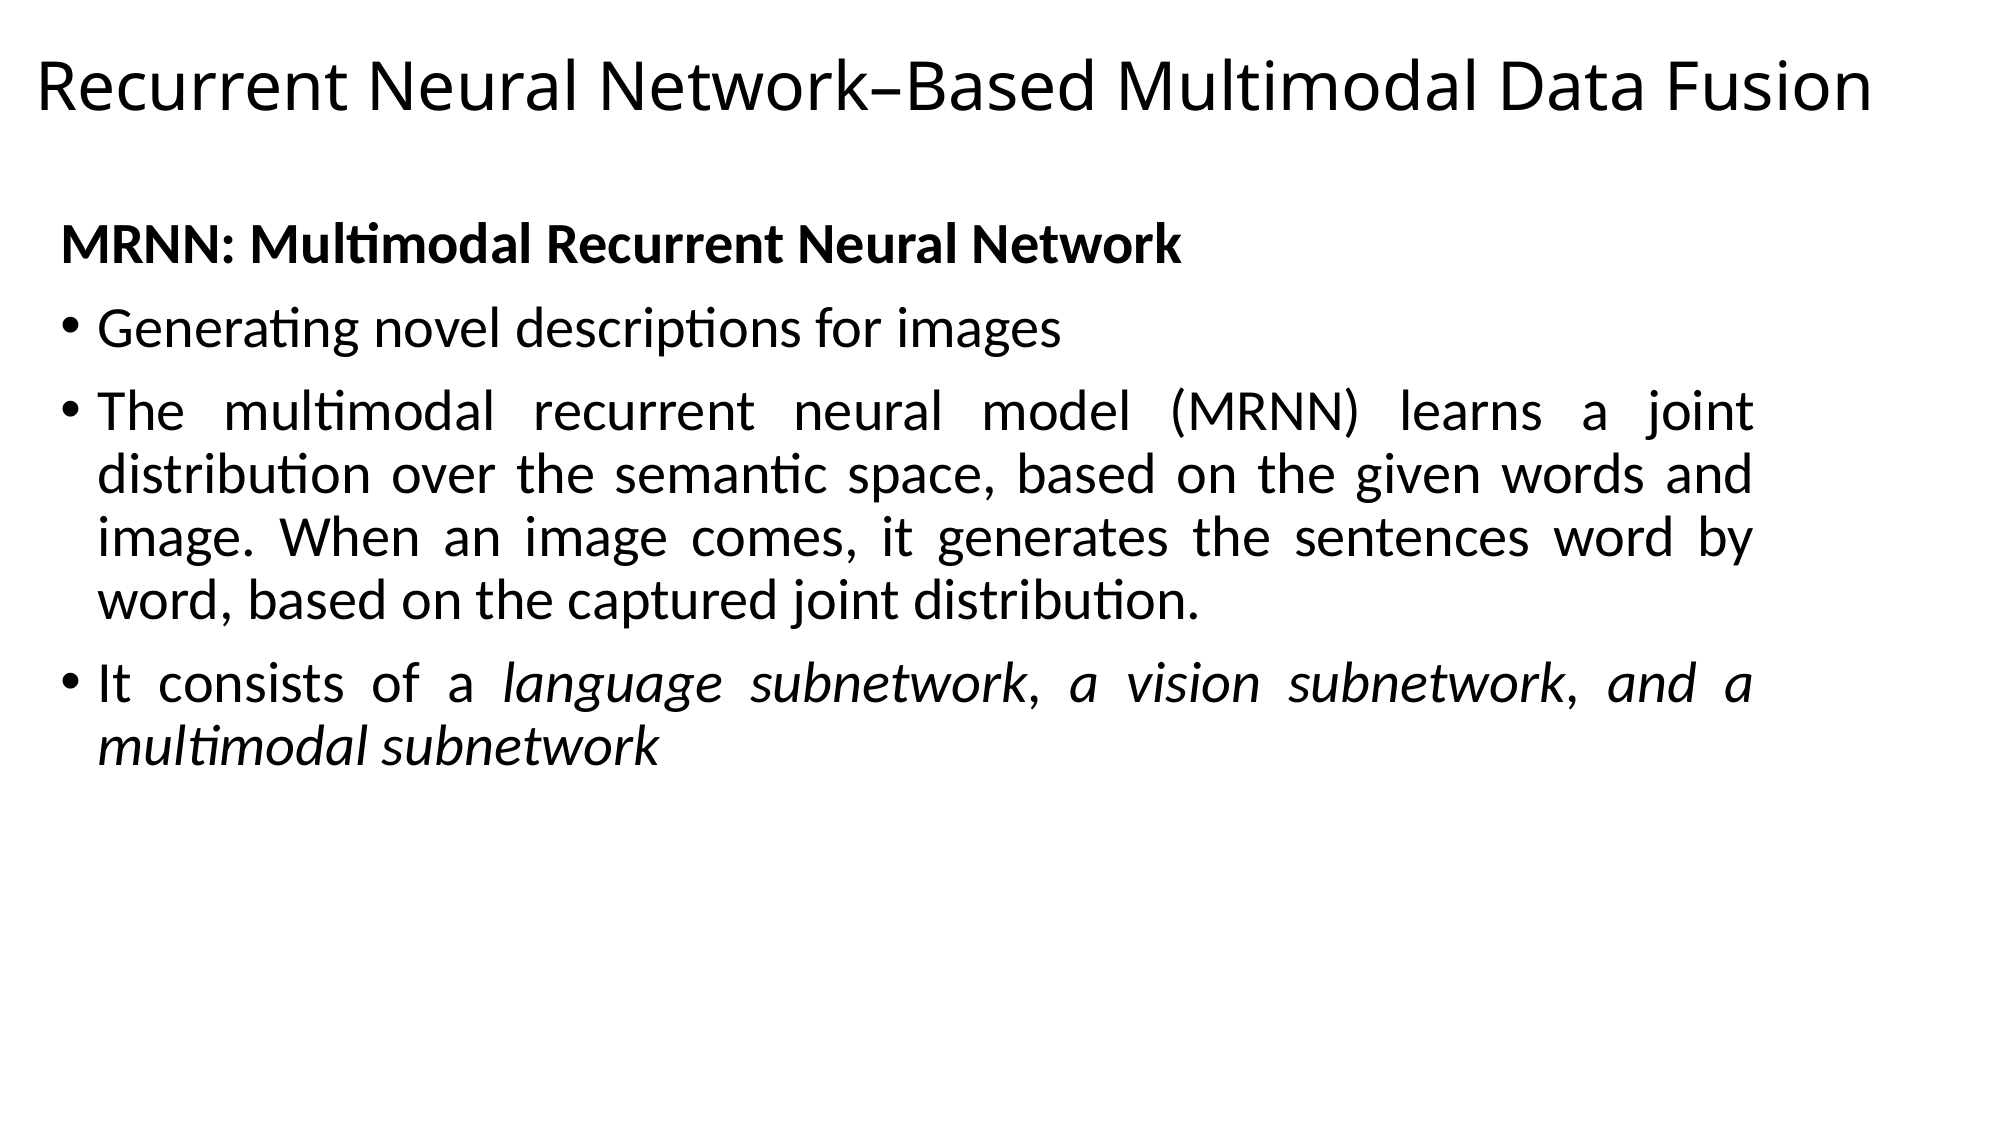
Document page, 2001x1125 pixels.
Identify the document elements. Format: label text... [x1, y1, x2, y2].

title Recurrent Neural Network–Based Multimodal Data Fusion [19, 13, 1945, 164]
list MRNN: Multimodal Recurrent Neural Network Generating novel descriptions for images The multimodal recurrent neural model (MRNN) learns a joint distribution over the semantic space, based on the given words and image. When an image comes, it generates the sentences word by word, based on the captured joint distribution. It consists of a language subnetwork, a vision subnetwork, and a multimodal subnetwork [45, 205, 1771, 920]
